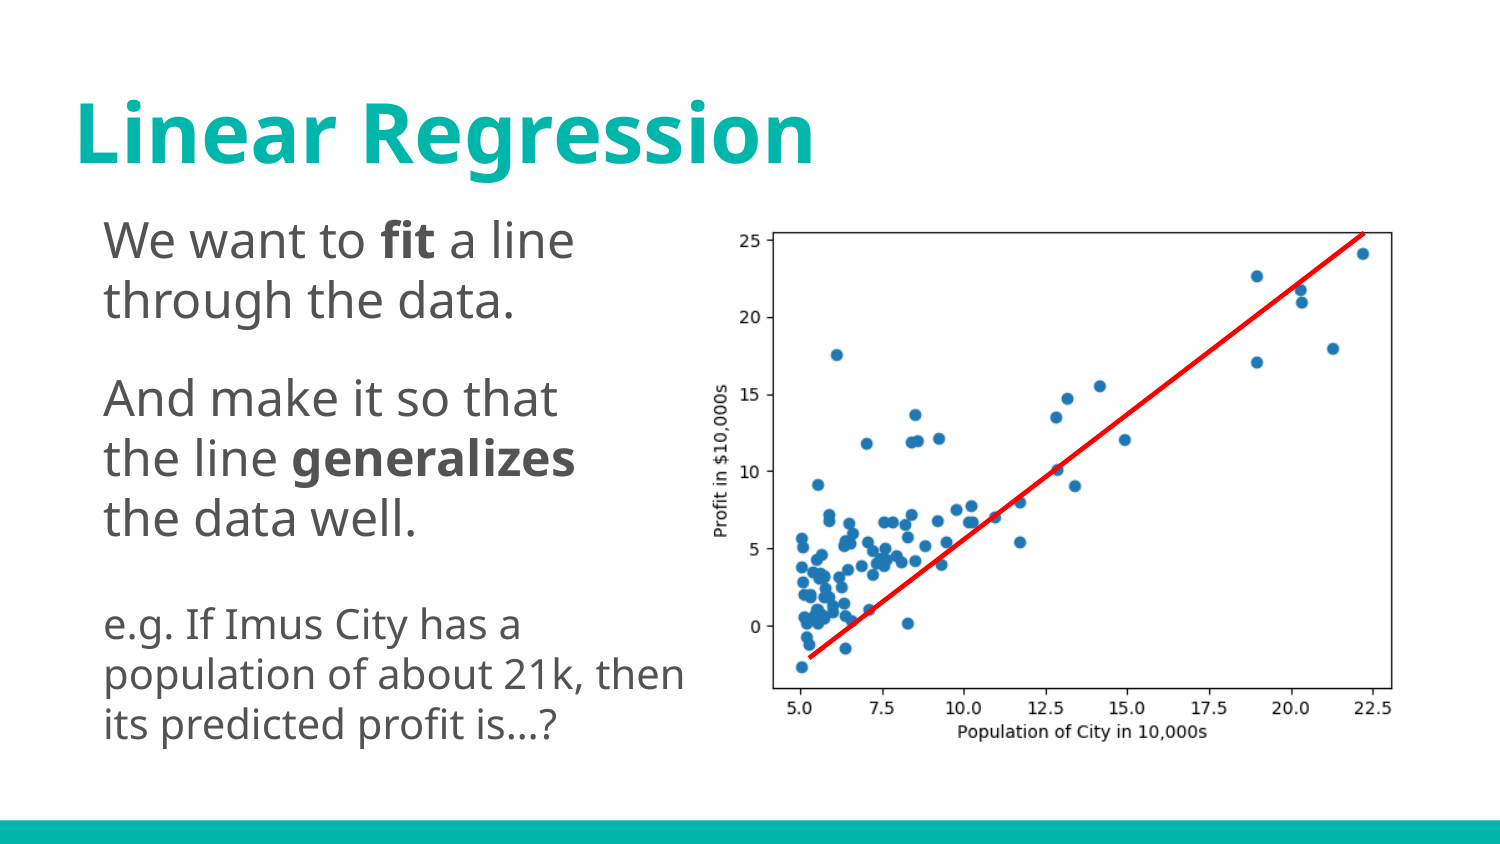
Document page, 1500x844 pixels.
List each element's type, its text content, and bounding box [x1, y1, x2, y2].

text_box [808, 232, 1365, 659]
text_box We want to fit a line through the data. And make it so that the line generalizes the data well. [29, 285, 656, 469]
text_box e.g. If Imus City has a population of about 21k, then its predicted profit is…? [29, 581, 703, 765]
picture [672, 161, 1471, 753]
text_box Linear Regression [58, 0, 1409, 275]
